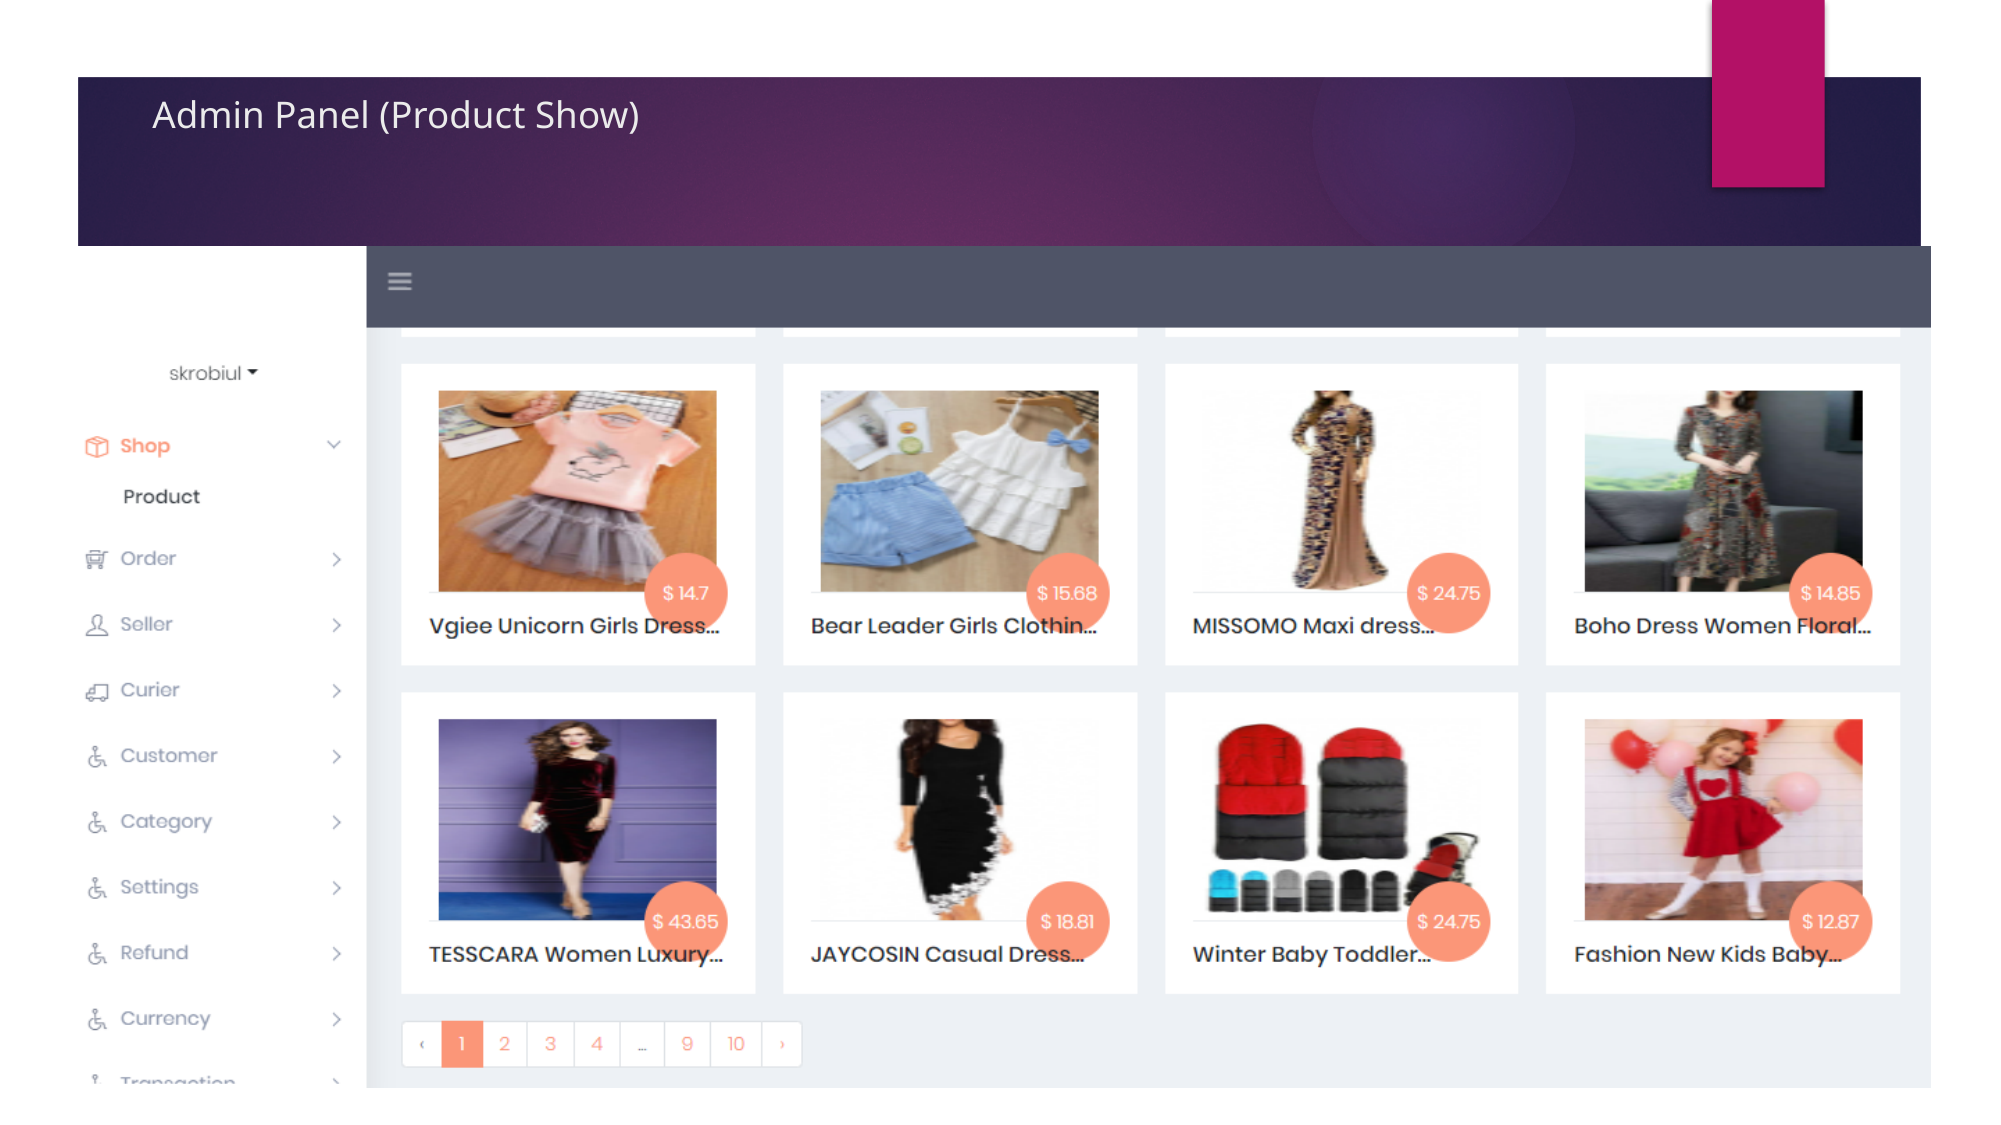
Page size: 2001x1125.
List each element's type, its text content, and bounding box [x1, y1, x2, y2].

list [74, 246, 1931, 1088]
title Admin Panel (Product Show) [137, 39, 1863, 144]
